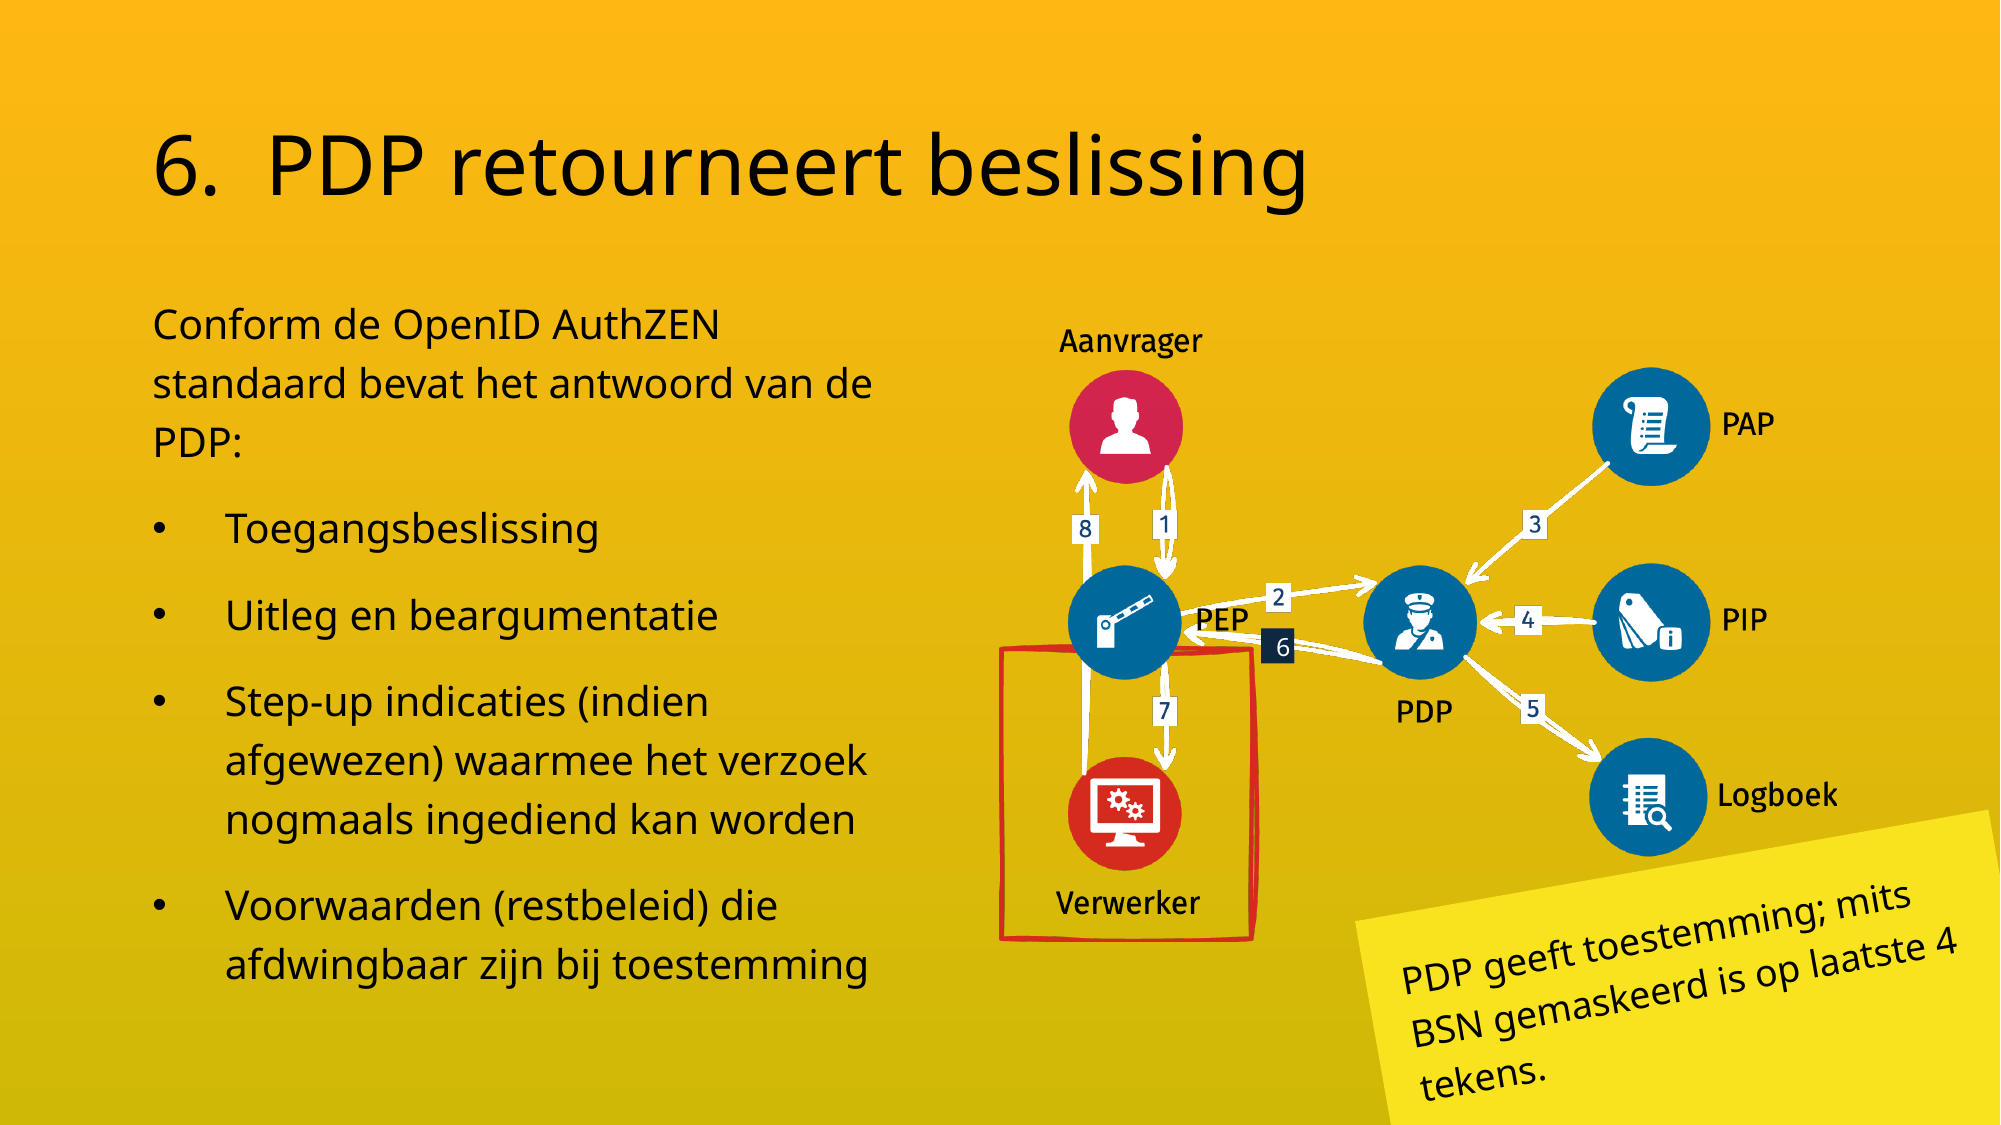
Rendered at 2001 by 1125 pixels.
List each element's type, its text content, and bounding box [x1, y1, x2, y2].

picture [999, 323, 1840, 943]
text_box PDP geeft toestemming; mits BSN gemaskeerd is op laatste 4 tekens. [1357, 807, 2000, 1125]
title 6. PDP retourneert beslissing [137, 59, 1863, 278]
list Conform de OpenID AuthZEN standaard bevat het antwoord van de PDP: Toegangsbeslissing Uitleg en beargumentatie Step-up indicaties (indien afgewezen) waarmee het verzoek nogmaals ingediend kan worden Voorwaarden (restbeleid) die afdwingbaar zijn bij toestemming [137, 281, 899, 996]
